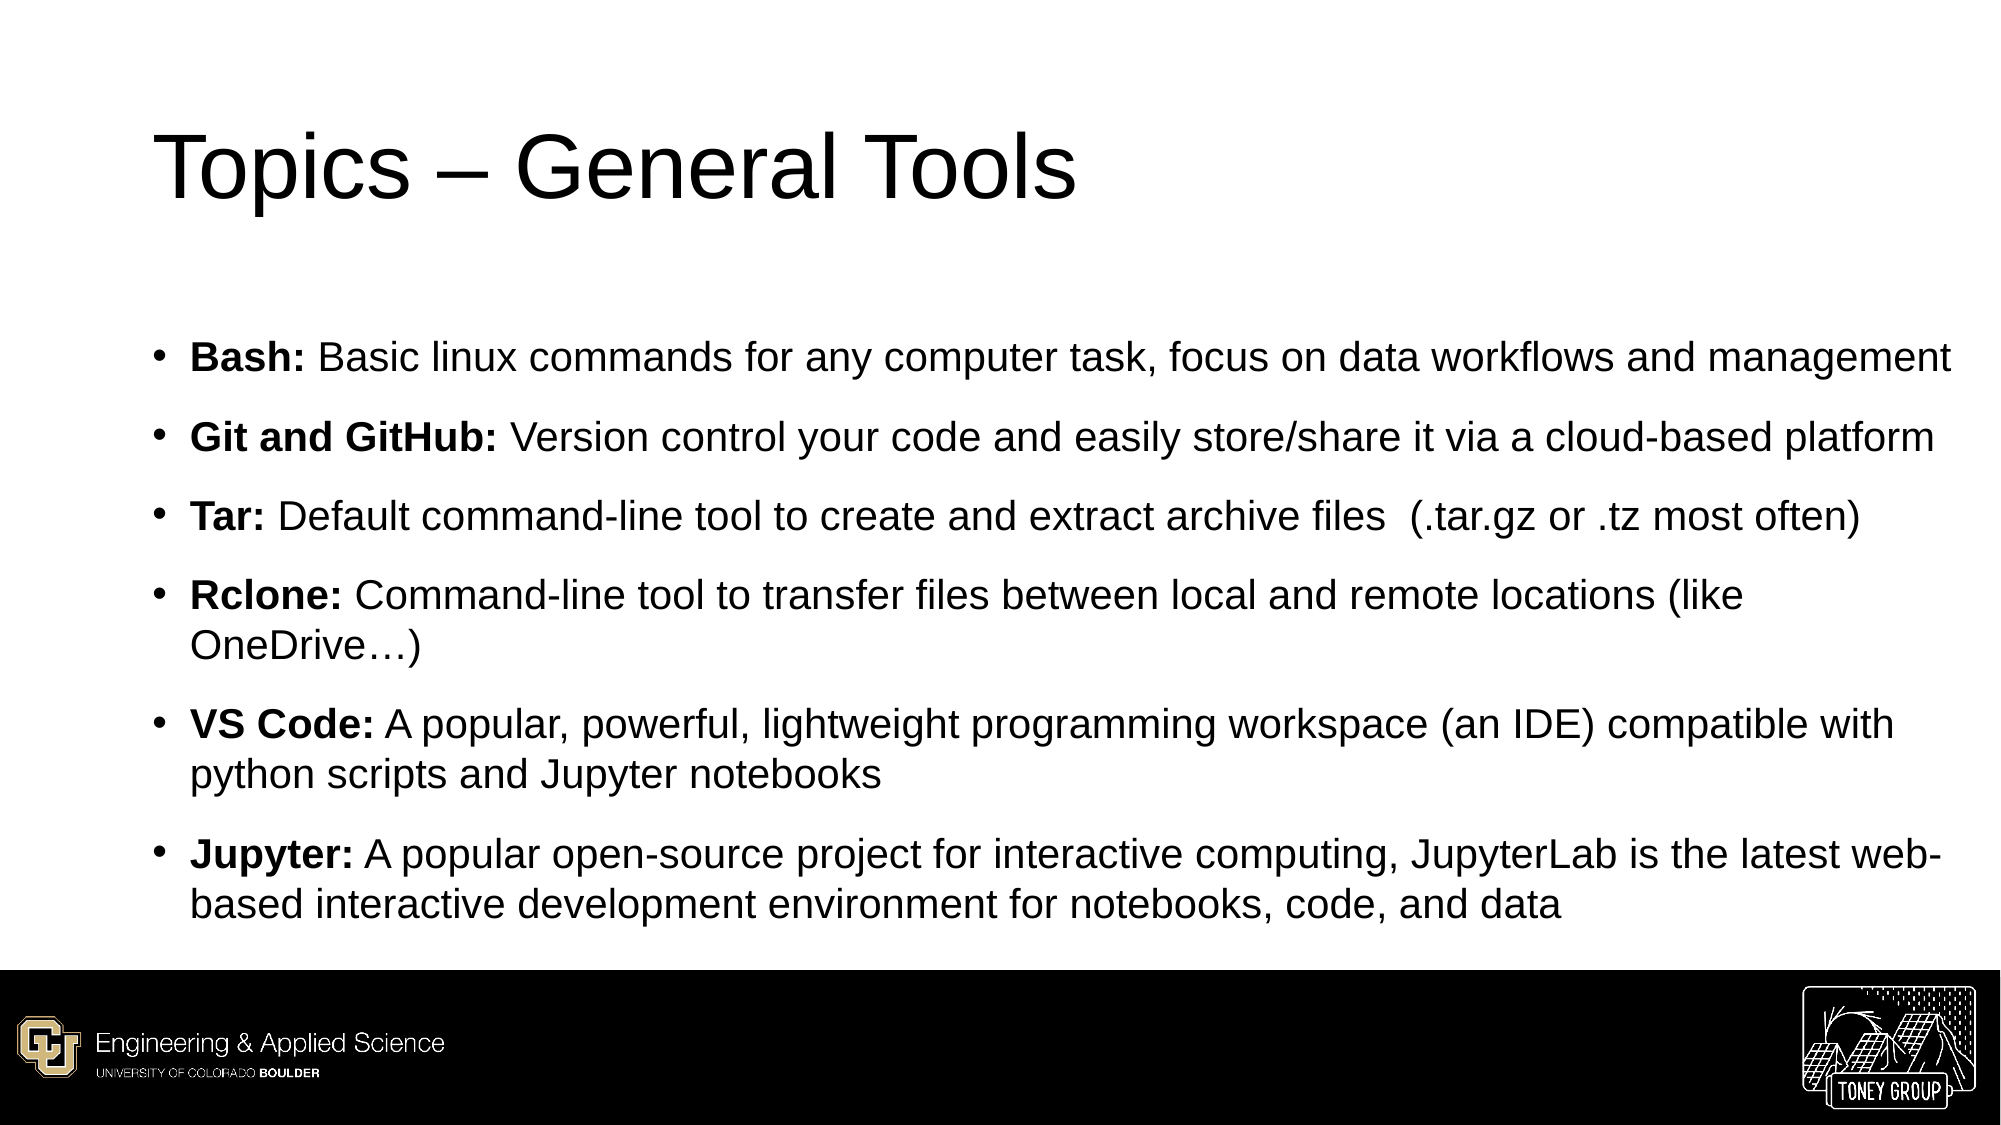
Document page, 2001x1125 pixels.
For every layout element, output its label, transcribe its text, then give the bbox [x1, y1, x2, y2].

list Bash: Basic linux commands for any computer task, focus on data workflows and management Git and GitHub: Version control your code and easily store/share it via a cloud-based platform Tar: Default command-line tool to create and extract archive files (.tar.gz or .tz most often) Rclone: Command-line tool to transfer files between local and remote locations (like OneDrive…) VS Code: A popular, powerful, lightweight programming workspace (an IDE) compatible with python scripts and Jupyter notebooks Jupyter: A popular open-source project for interactive computing, JupyterLab is the latest web-based interactive development environment for notebooks, code, and data [137, 322, 2000, 950]
picture [17, 1016, 444, 1078]
title Topics – General Tools [137, 59, 1863, 278]
picture [1778, 966, 2000, 1125]
